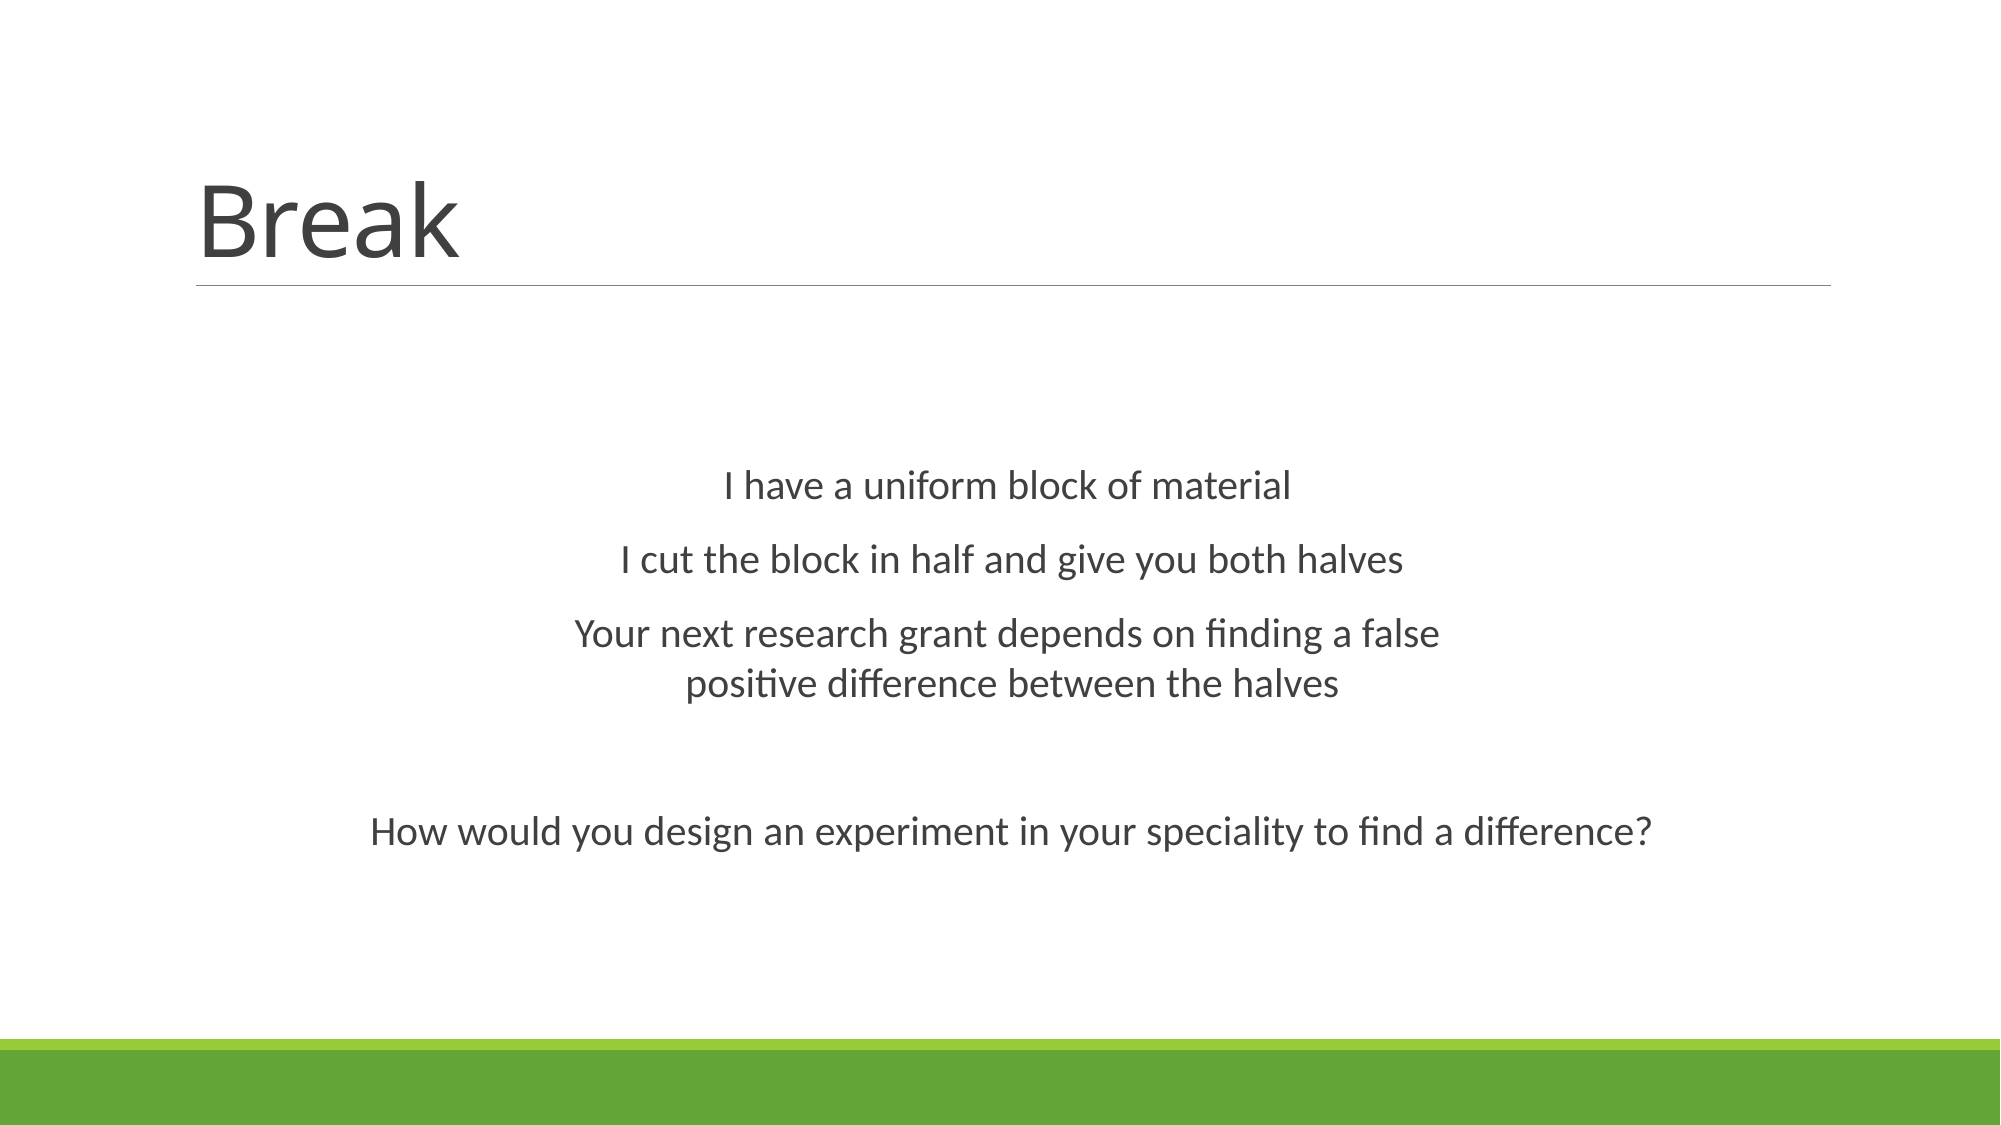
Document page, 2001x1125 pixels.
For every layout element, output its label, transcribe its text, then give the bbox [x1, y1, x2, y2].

title Break [180, 47, 1830, 285]
list I have a uniform block of material I cut the block in half and give you both halves Your next research grant depends on finding a false positive difference between the halves How would you design an experiment in your speciality to find a difference? [180, 302, 1830, 963]
